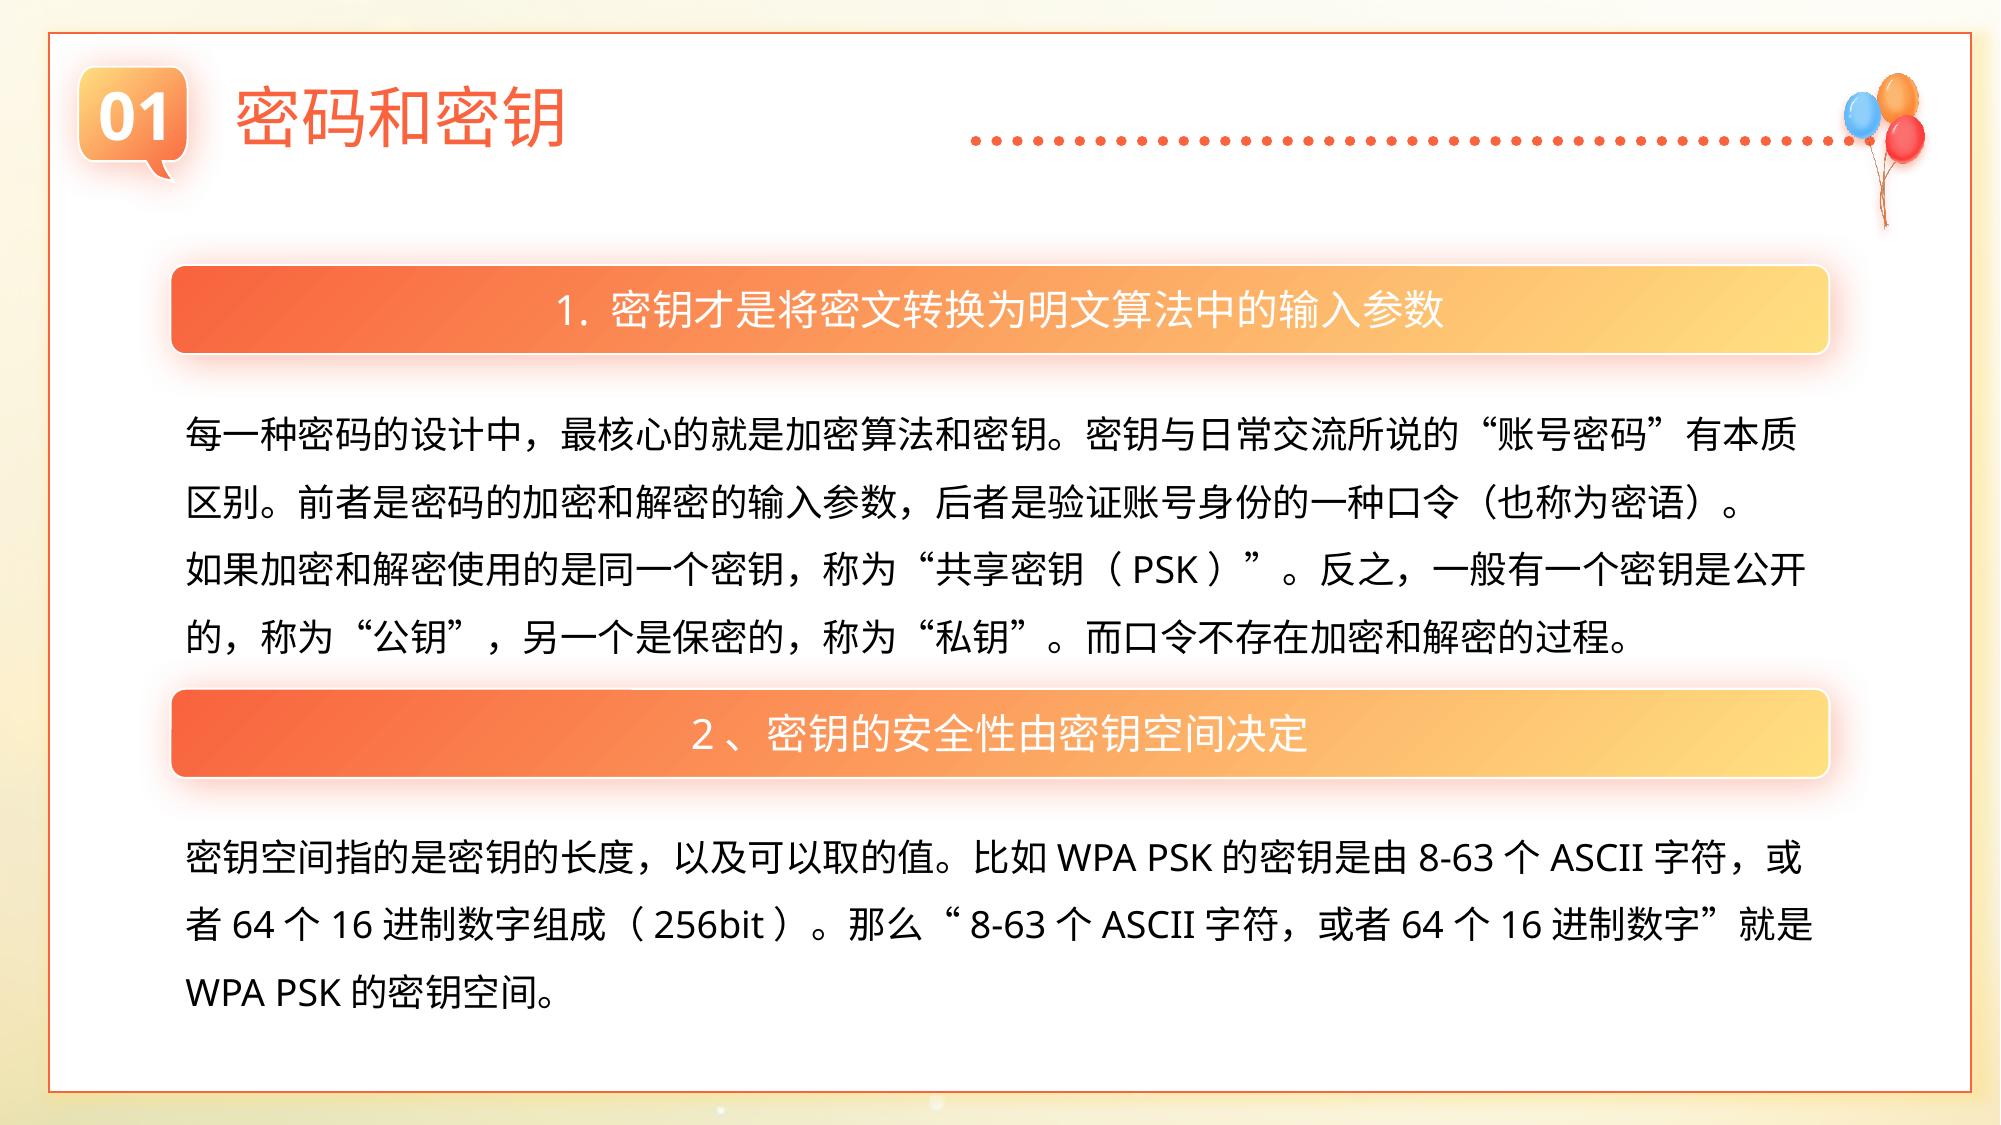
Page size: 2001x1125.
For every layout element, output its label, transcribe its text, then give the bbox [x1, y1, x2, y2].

text_box 每一种密码的设计中，最核心的就是加密算法和密钥。密钥与日常交流所说的“账号密码”有本质区别。前者是密码的加密和解密的输入参数，后者是验证账号身份的一种口令（也称为密语）。 如果加密和解密使用的是同一个密钥，称为“共享密钥（PSK）”。反之，一般有一个密钥是公开的，称为“公钥”，另一个是保密的，称为“私钥”。而口令不存在加密和解密的过程。 [170, 381, 1830, 667]
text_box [170, 688, 1830, 778]
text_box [72, 60, 1961, 240]
text_box 密钥空间指的是密钥的长度，以及可以取的值。比如WPA PSK的密钥是由8-63个ASCII字符，或者64个16进制数字组成（256bit）。那么“8-63个ASCII字符，或者64个16进制数字”就是WPA PSK的密钥空间。 [170, 803, 1830, 1022]
picture [0, 0, 2000, 1125]
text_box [170, 264, 1830, 355]
